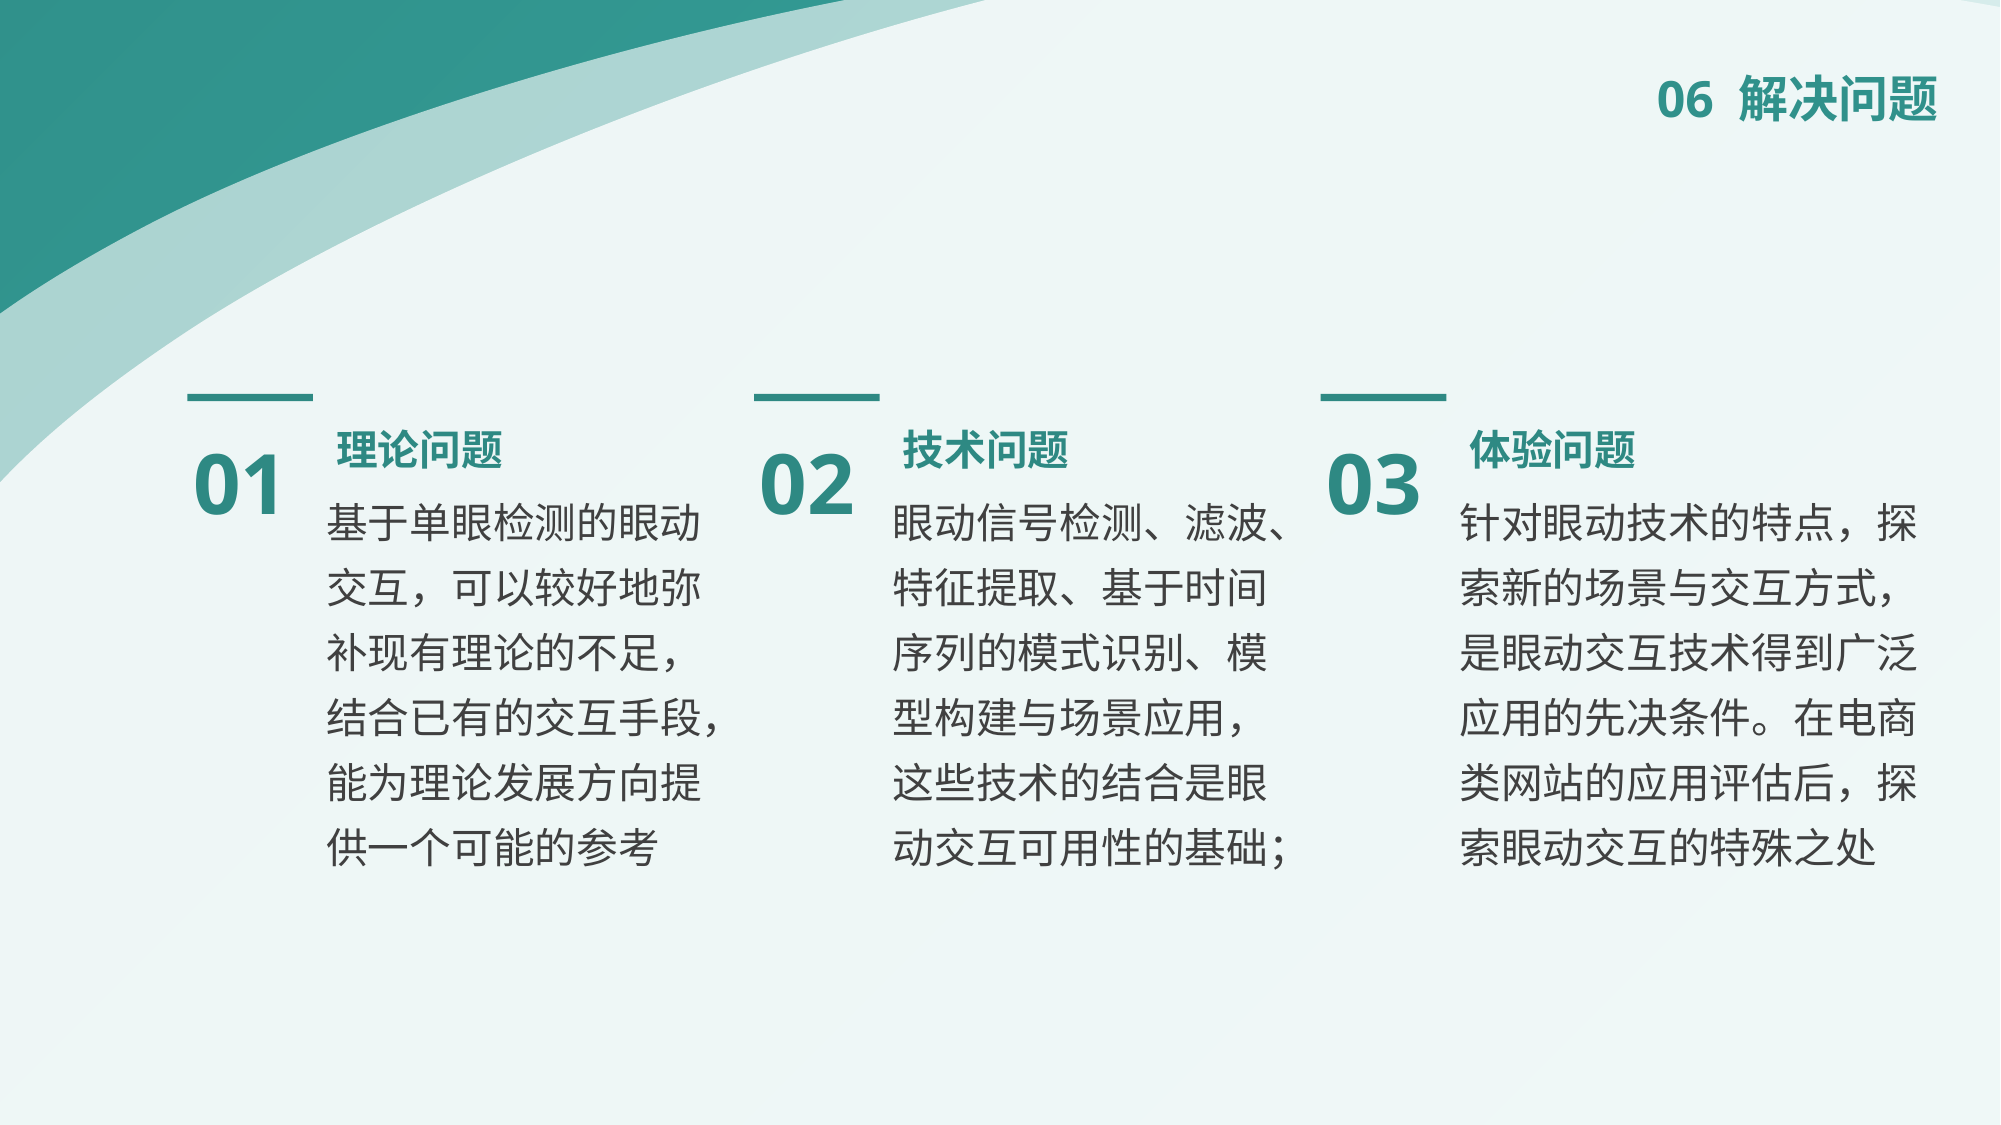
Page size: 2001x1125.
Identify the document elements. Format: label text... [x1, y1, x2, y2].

text_box 针对眼动技术的特点，探索新的场景与交互方式，是眼动交互技术得到广泛应用的先决条件。在电商类网站的应用评估后，探索眼动交互的特殊之处 [1444, 474, 1954, 880]
text_box 体验问题 [1454, 401, 1652, 481]
text_box [870, 393, 881, 402]
text_box 01 [178, 393, 304, 539]
text_box 理论问题 [321, 401, 519, 481]
text_box 技术问题 [888, 401, 1085, 481]
text_box 02 [745, 393, 870, 539]
text_box [1437, 393, 1447, 402]
list 06 解决问题 [1083, 41, 1955, 162]
text_box [304, 393, 314, 402]
text_box 基于单眼检测的眼动交互，可以较好地弥补现有理论的不足，结合已有的交互手段，能为理论发展方向提供一个可能的参考 [311, 474, 725, 880]
text_box 眼动信号检测、滤波、特征提取、基于时间序列的模式识别、模型构建与场景应用，这些技术的结合是眼动交互可用性的基础； [877, 474, 1291, 880]
text_box 03 [1311, 393, 1437, 539]
